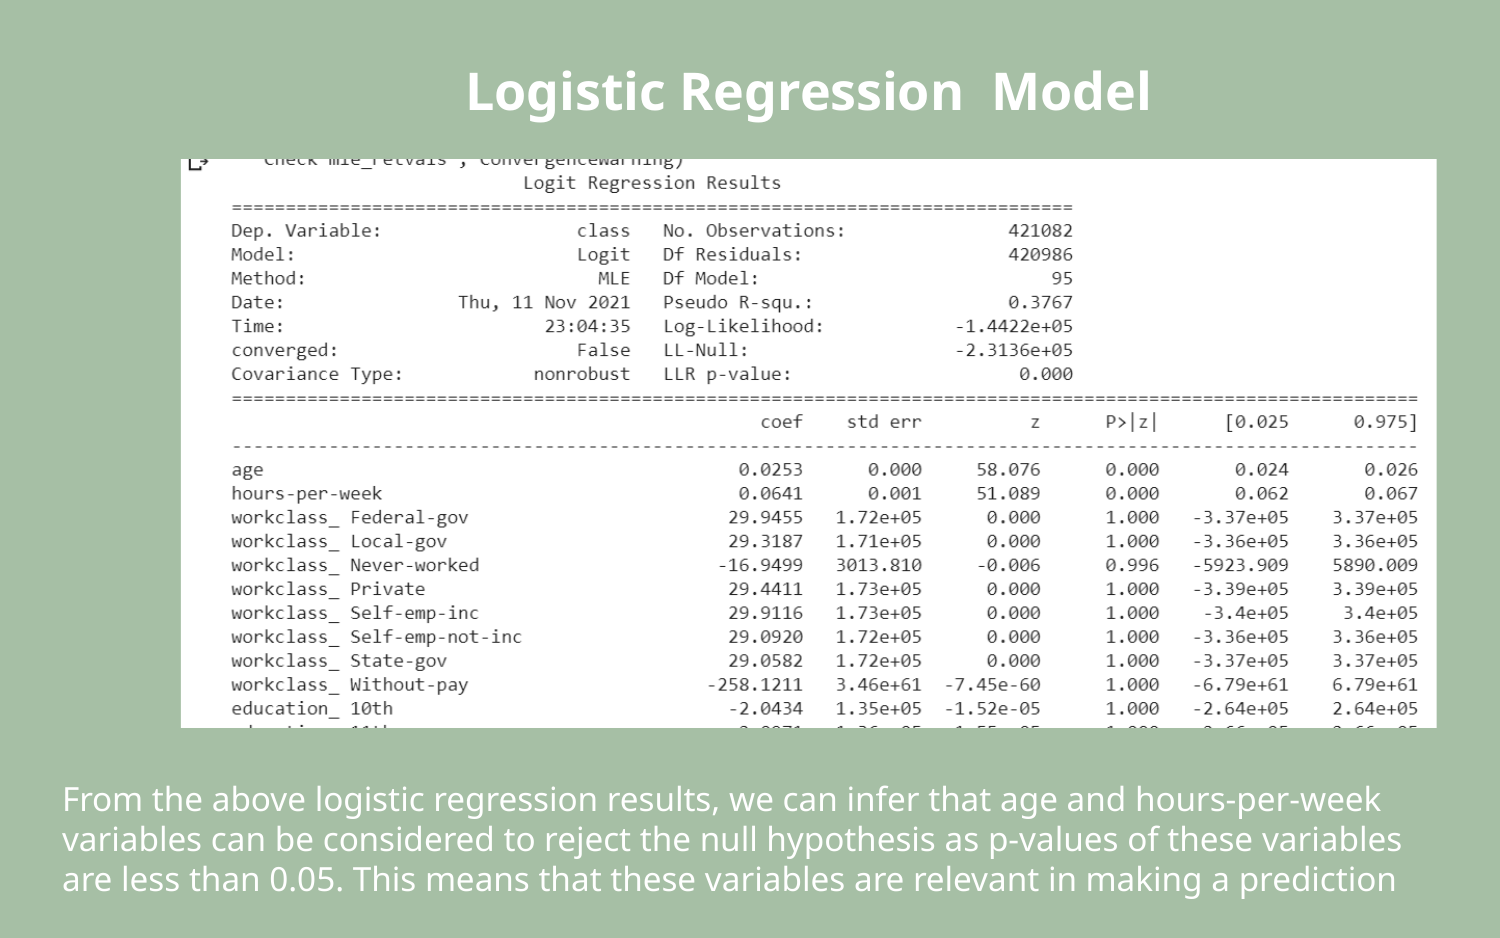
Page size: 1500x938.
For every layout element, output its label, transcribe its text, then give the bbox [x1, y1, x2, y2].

title Logistic Regression Model [168, 42, 1450, 125]
title From the above logistic regression results, we can infer that age and hours-per-week variables can be considered to reject the null hypothesis as p-values of these variables are less than 0.05. This means that these variables are relevant in making a prediction [47, 762, 1467, 814]
picture [180, 158, 1437, 729]
